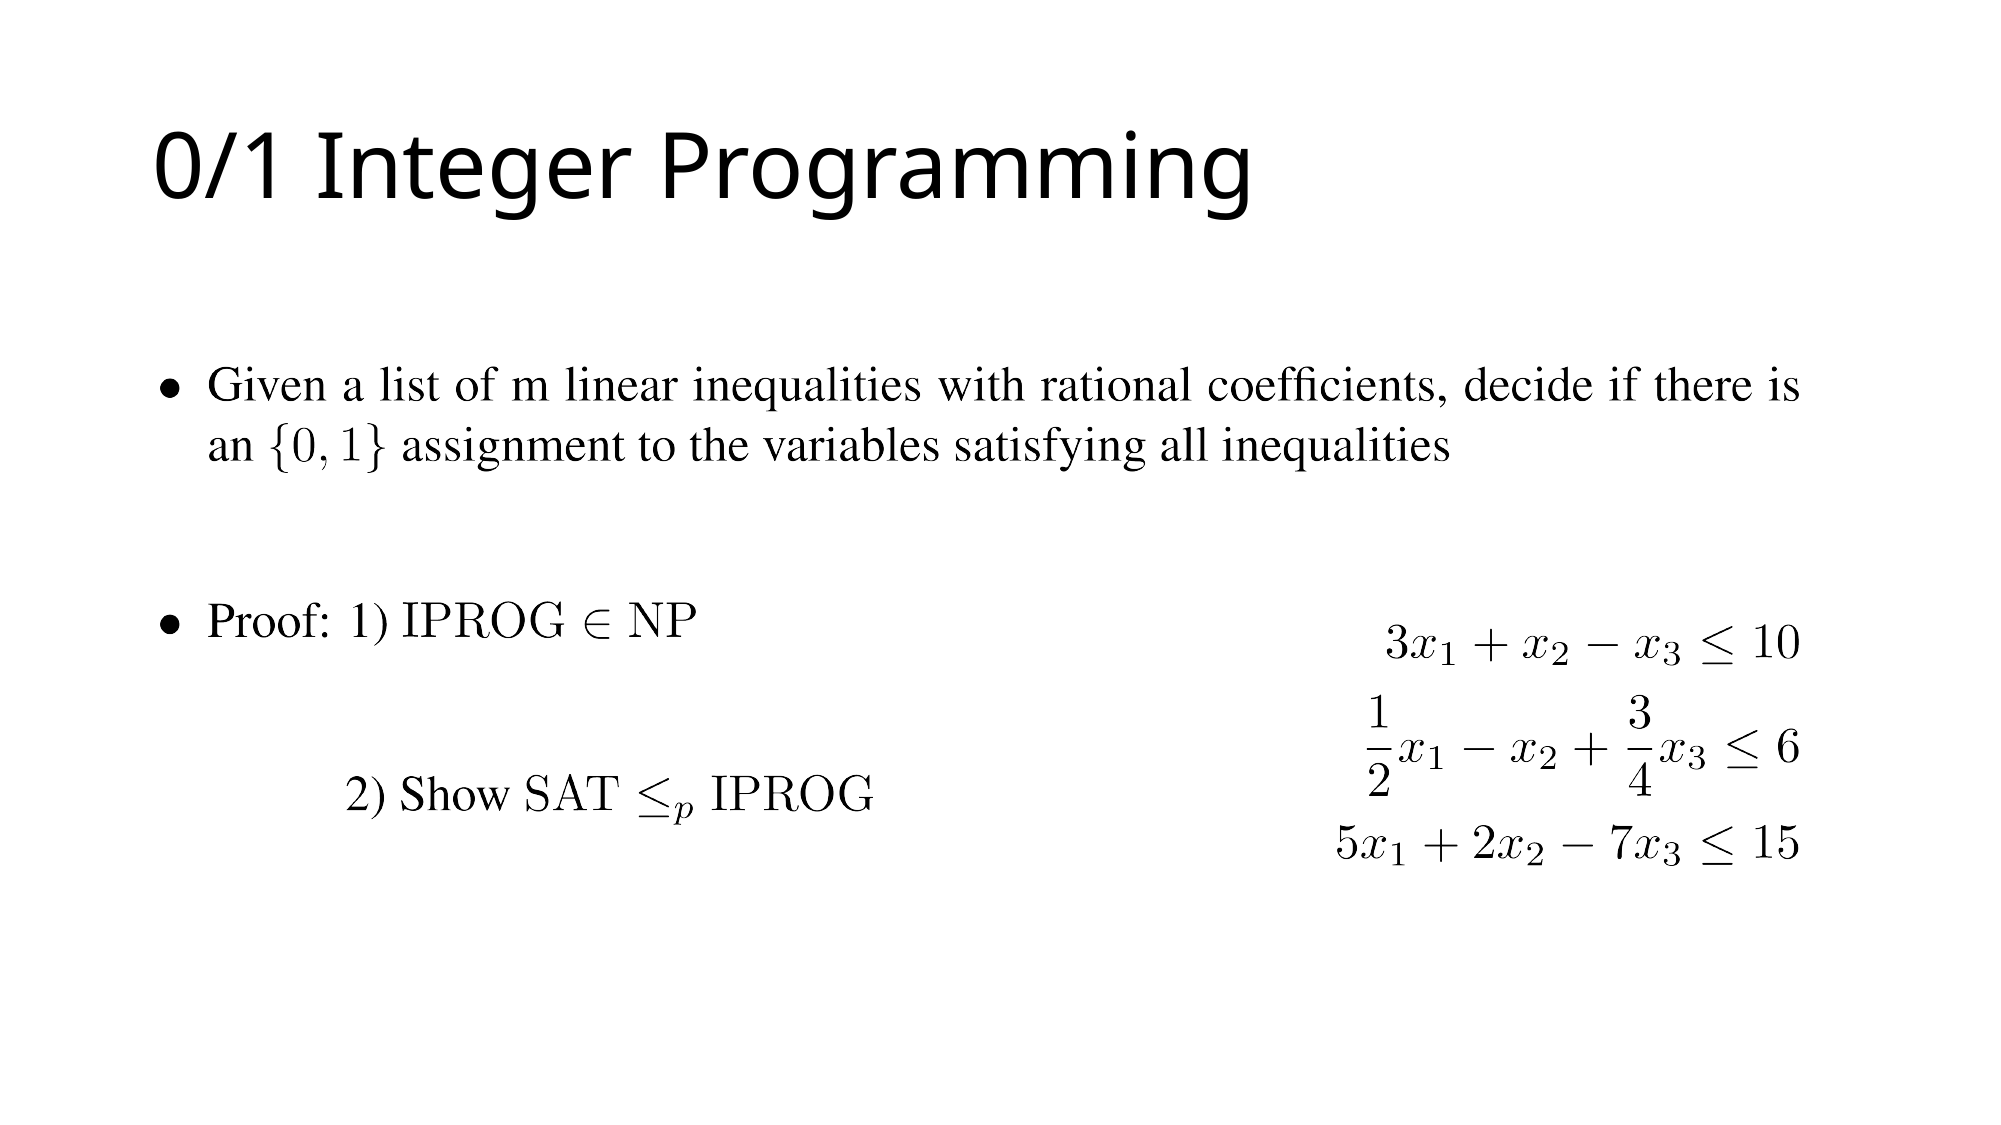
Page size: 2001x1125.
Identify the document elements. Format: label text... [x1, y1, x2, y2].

picture [1337, 624, 1799, 866]
picture [160, 366, 1799, 473]
title 0/1 Integer Programming [137, 59, 1863, 278]
picture [346, 774, 873, 825]
picture [160, 601, 696, 646]
